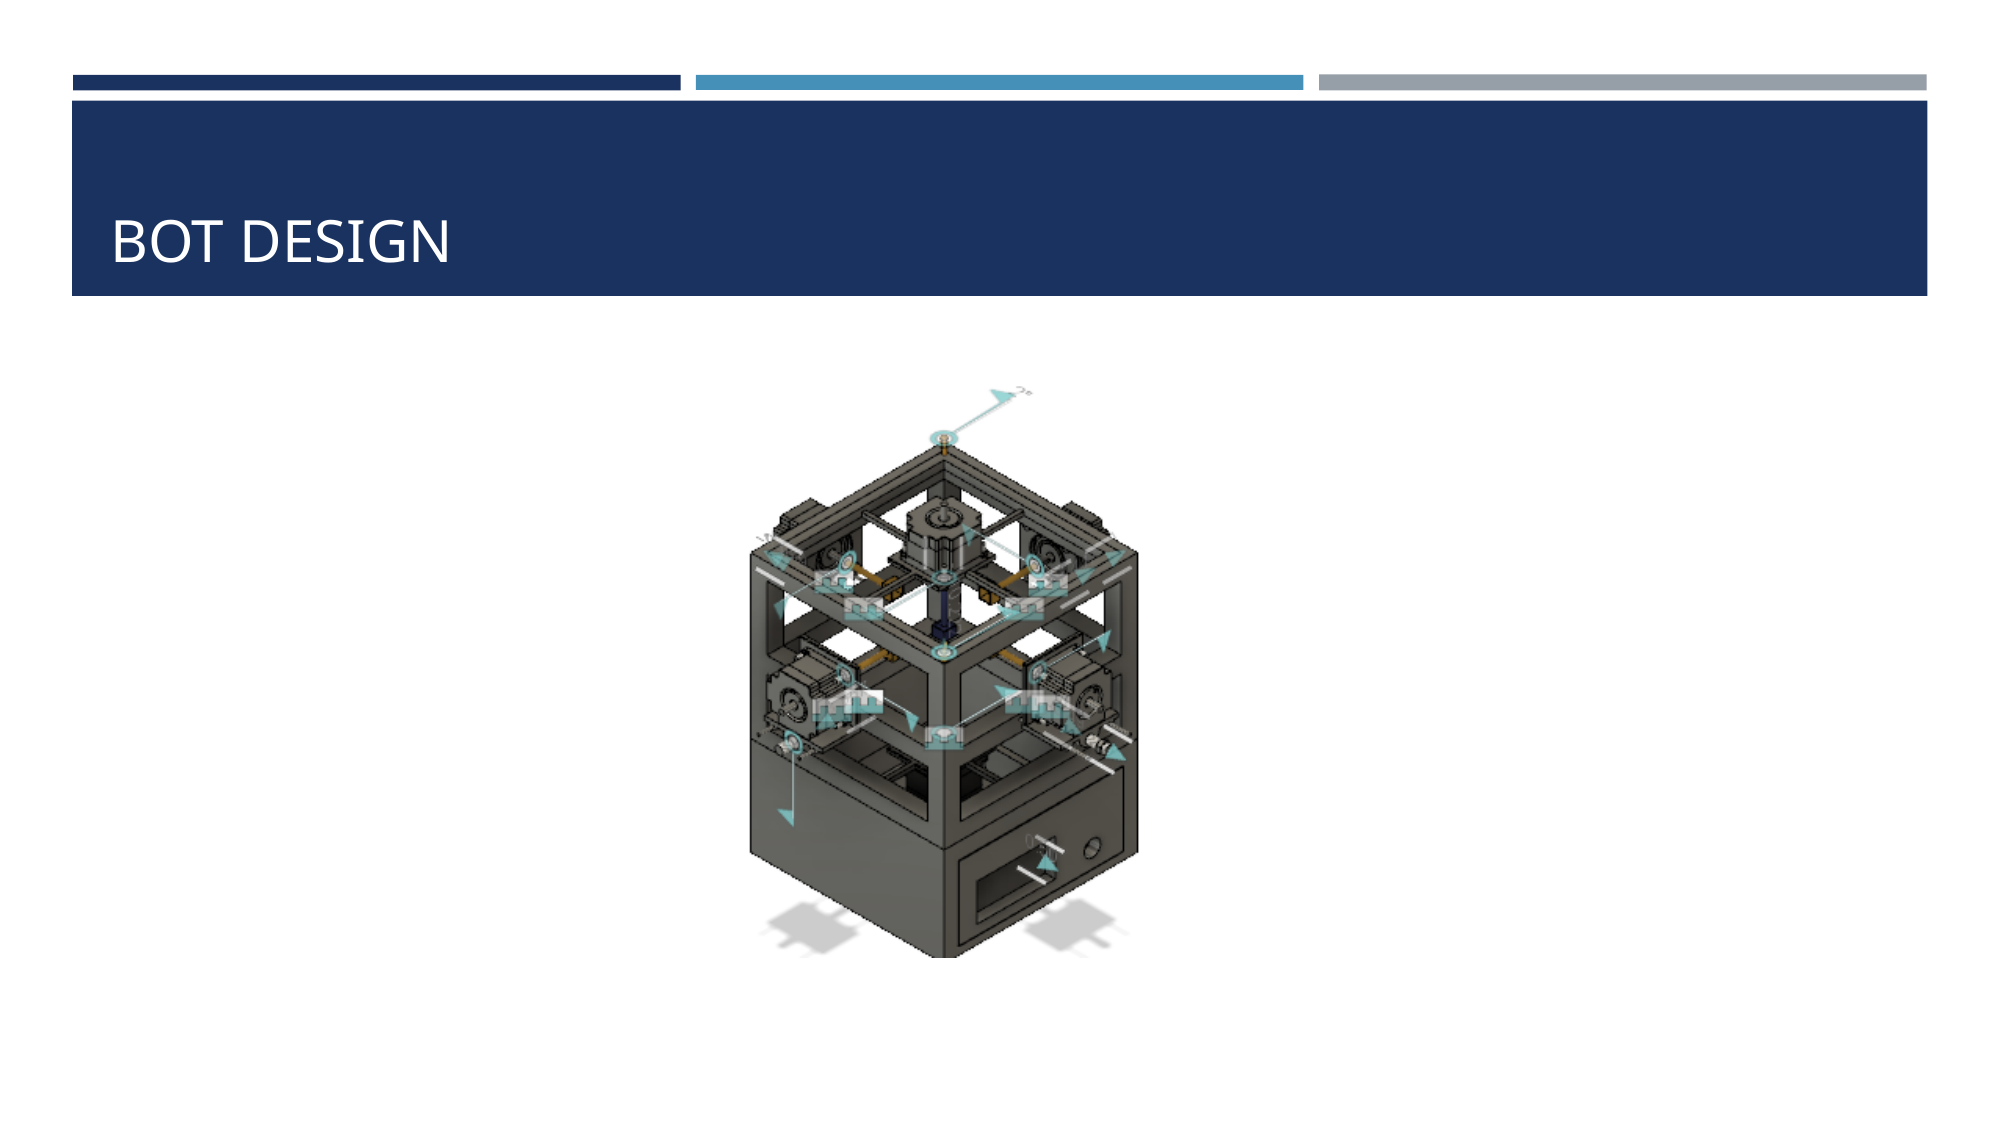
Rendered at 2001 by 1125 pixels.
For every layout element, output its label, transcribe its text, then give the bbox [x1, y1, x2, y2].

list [592, 360, 1408, 959]
title BOT DESIGN [95, 115, 1905, 282]
